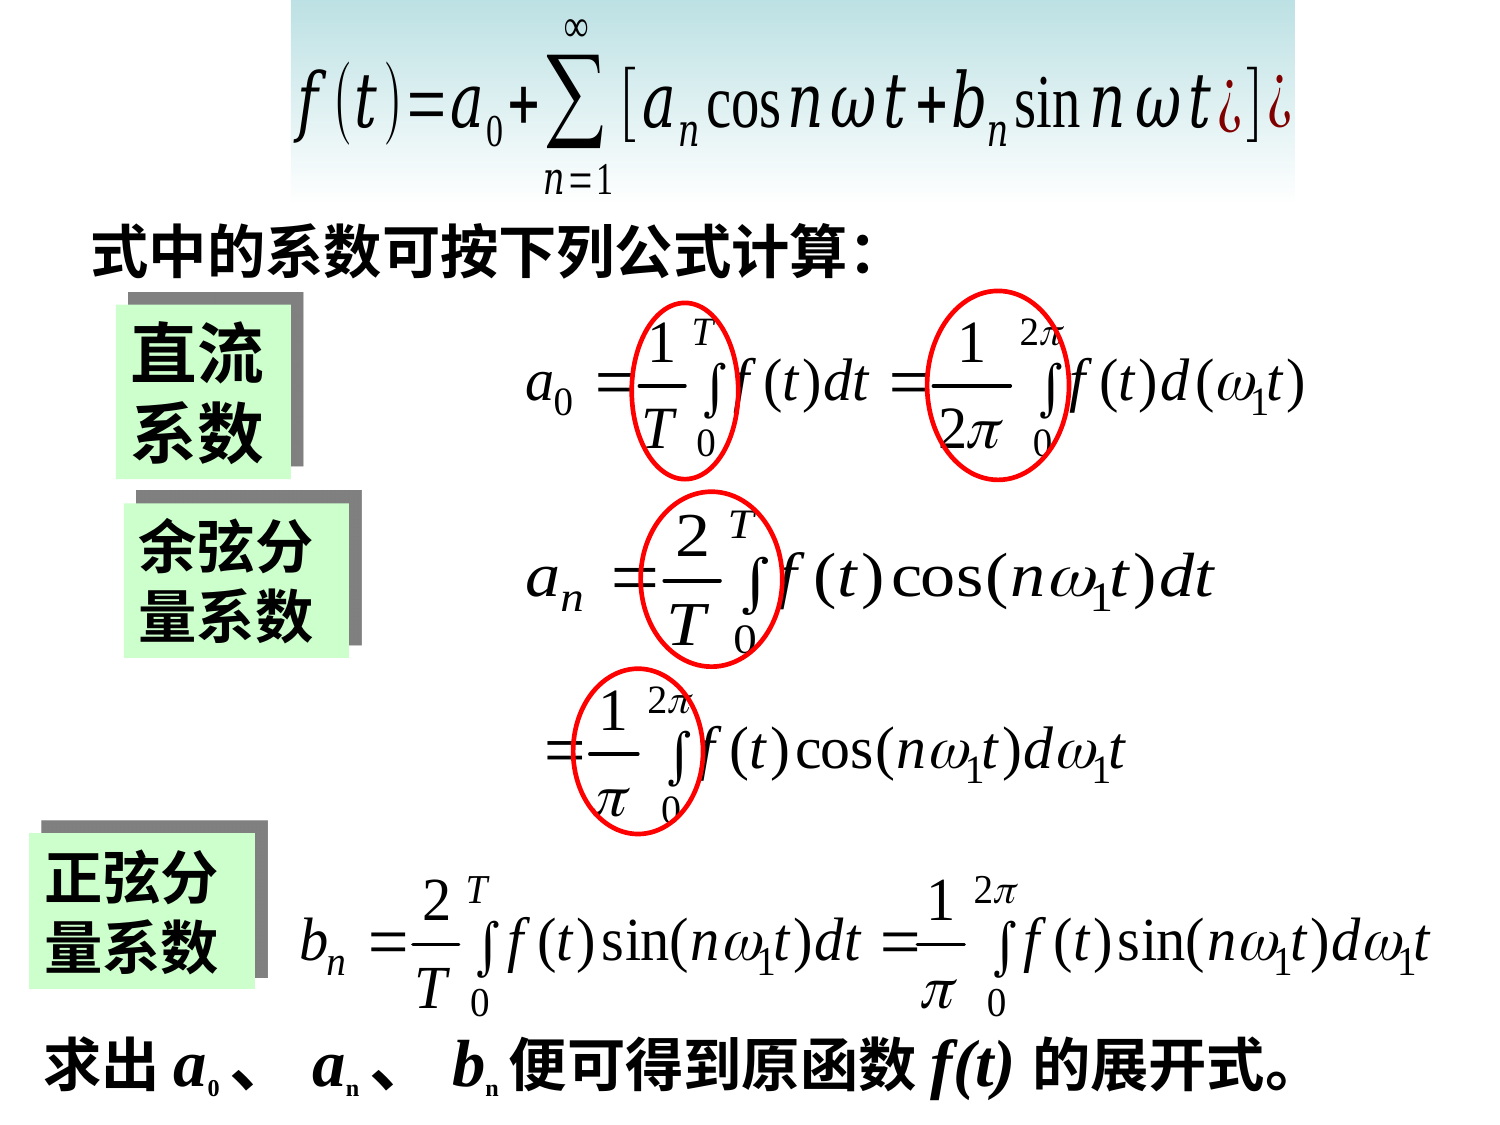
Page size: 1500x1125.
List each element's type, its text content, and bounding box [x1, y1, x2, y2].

text_box 式中的系数可按下列公式计算： [53, 208, 1152, 293]
text_box [975, 475, 1021, 480]
text_box 余弦分量系数 [123, 503, 349, 658]
text_box 直流系数 [115, 304, 291, 480]
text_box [510, 491, 1308, 673]
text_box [512, 300, 1317, 475]
text_box 求出a0、an、bn便可得到原函数f(t)的展开式。 [28, 1012, 1338, 1109]
text_box 正弦分量系数 [29, 834, 255, 989]
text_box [289, 857, 1447, 1035]
text_box [668, 475, 702, 480]
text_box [514, 668, 1140, 843]
text_box [967, 290, 1029, 300]
